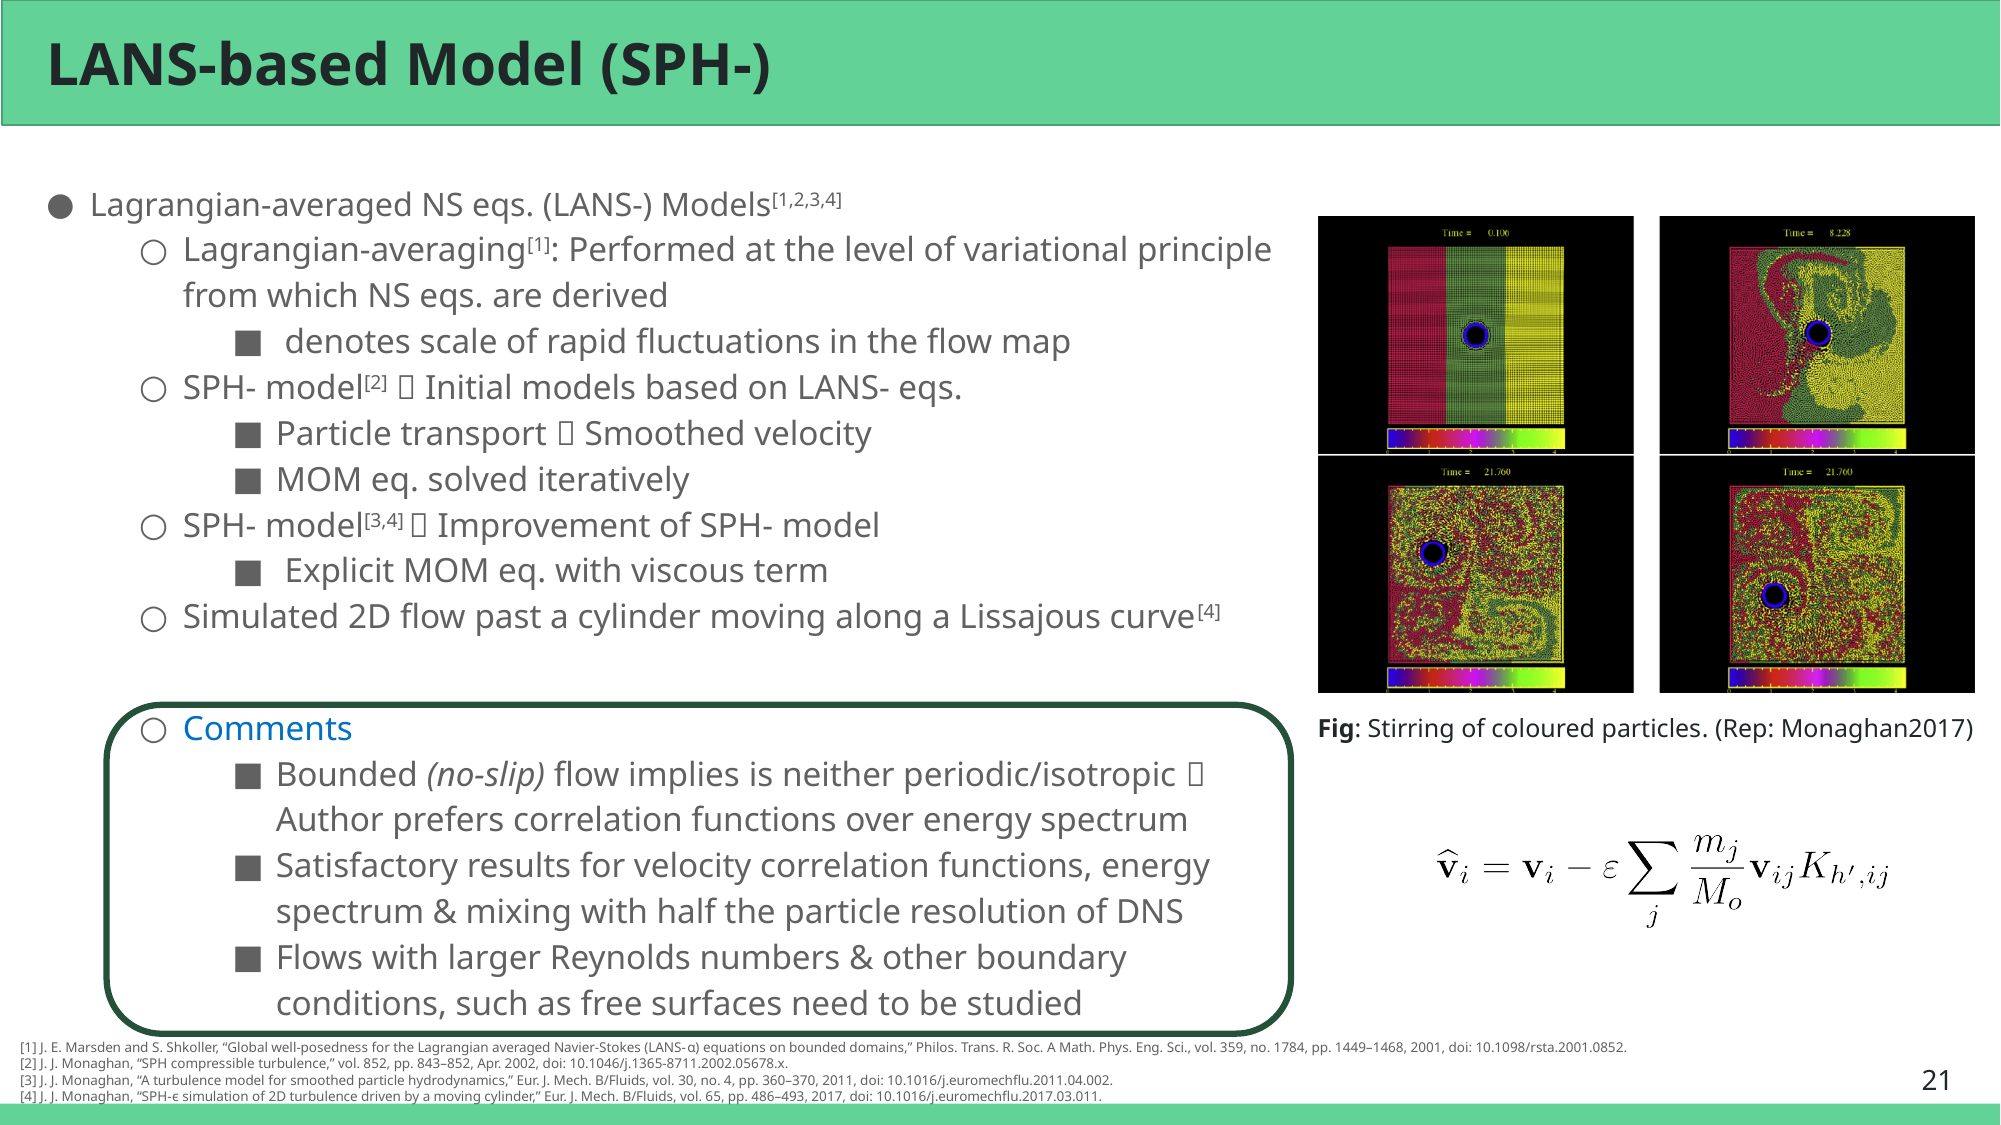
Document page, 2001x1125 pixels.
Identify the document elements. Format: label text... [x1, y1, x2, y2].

picture [1437, 835, 1888, 928]
text_box [1] J. E. Marsden and S. Shkoller, “Global well-posedness for the Lagrangian averaged Navier-Stokes (LANS-α) equations on bounded domains,” Philos. Trans. R. Soc. A Math. Phys. Eng. Sci., vol. 359, no. 1784, pp. 1449–1468, 2001, doi: 10.1098/rsta.2001.0852. [2] J. J. Monaghan, “SPH compressible turbulence,” vol. 852, pp. 843–852, Apr. 2002, doi: 10.1046/j.1365-8711.2002.05678.x. [3] J. J. Monaghan, “A turbulence model for smoothed particle hydrodynamics,” Eur. J. Mech. B/Fluids, vol. 30, no. 4, pp. 360–370, 2011, doi: 10.1016/j.euromechflu.2011.04.002. [4] J. J. Monaghan, “SPH-ϵ simulation of 2D turbulence driven by a moving cylinder,” Eur. J. Mech. B/Fluids, vol. 65, pp. 486–493, 2017, doi: 10.1016/j.euromechflu.2017.03.011. [0, 1019, 1900, 1124]
text_box [2, 0, 2000, 126]
slide_number 21 [1853, 1038, 1974, 1125]
text_box [104, 702, 1294, 1036]
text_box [1290, 205, 2000, 751]
